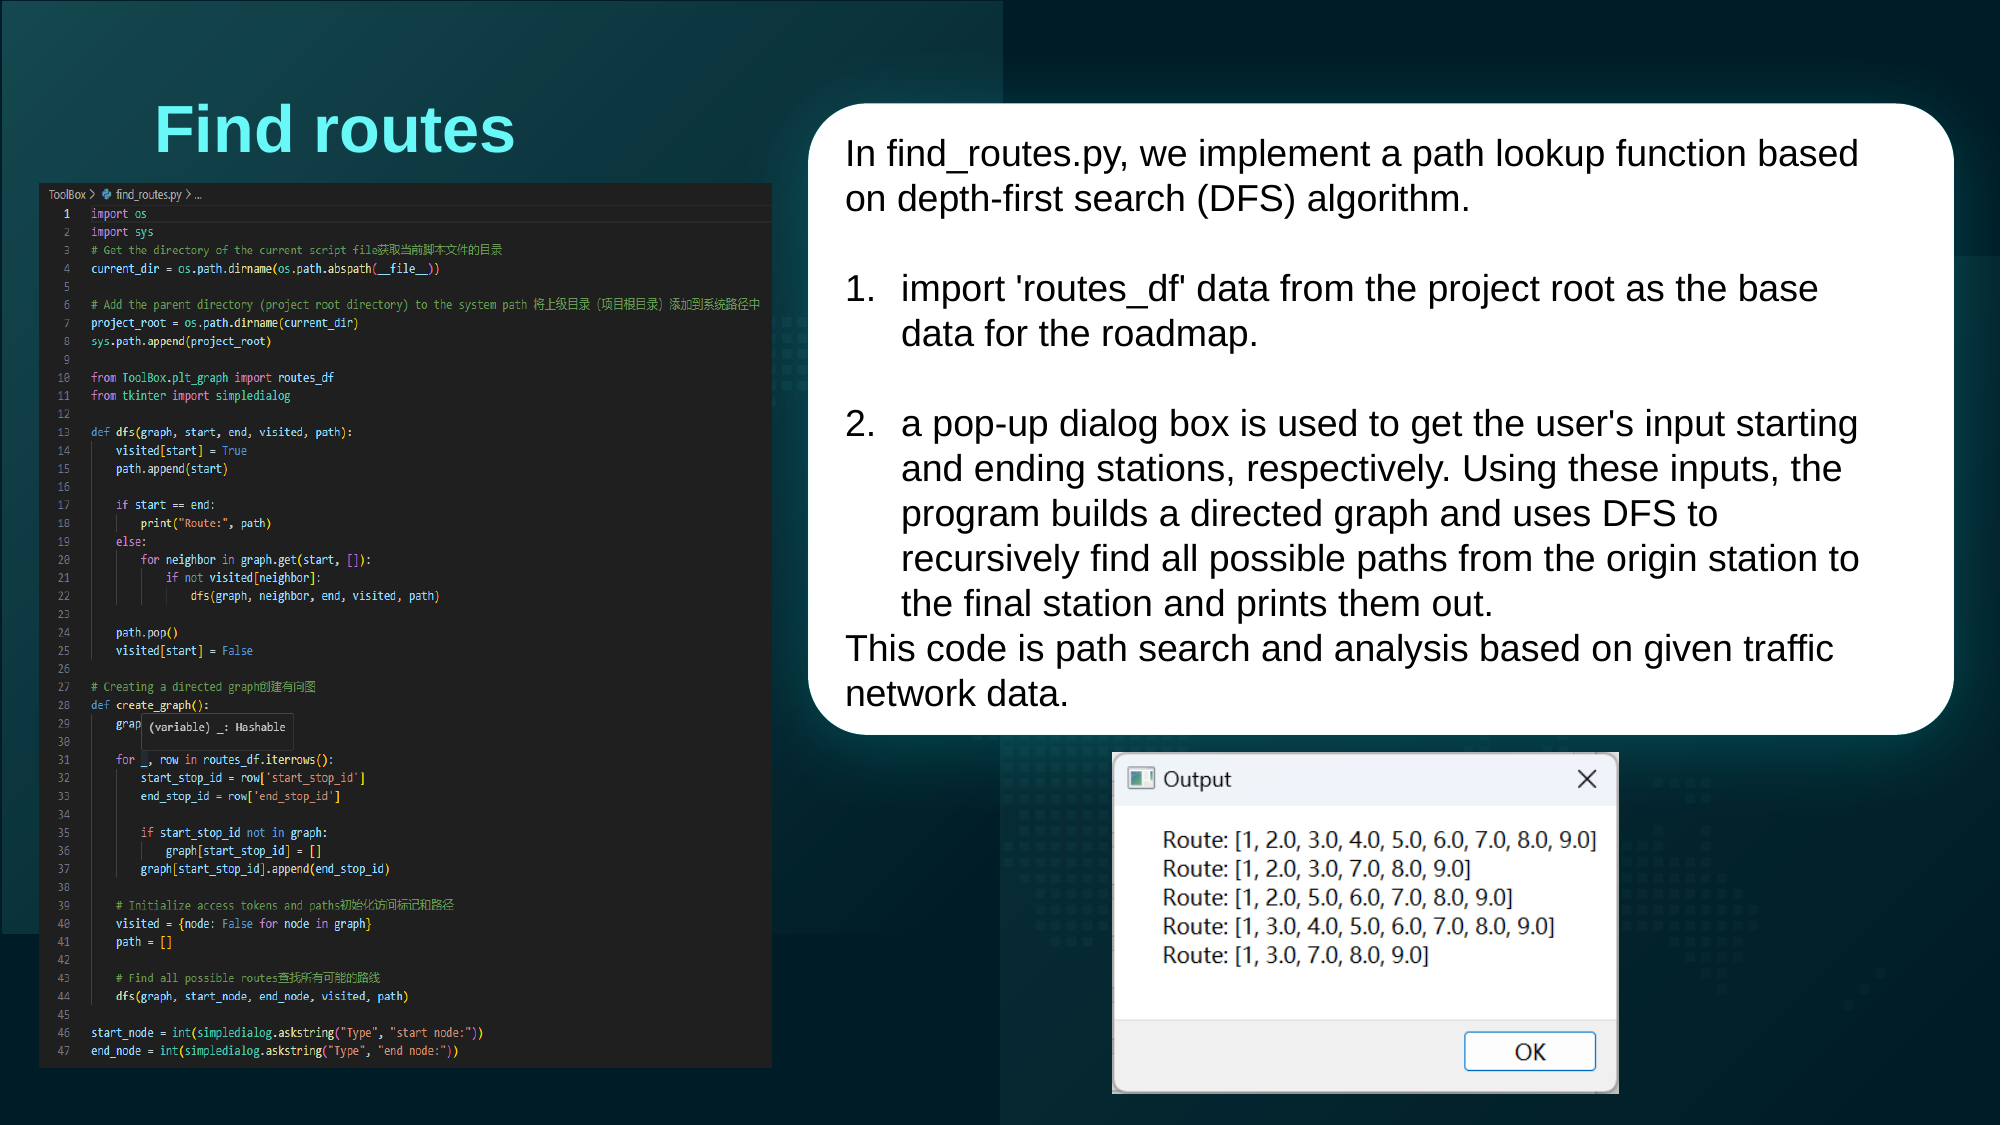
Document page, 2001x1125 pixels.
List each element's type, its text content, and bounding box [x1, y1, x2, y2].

text_box In find_routes.py, we implement a path lookup function based on depth-first search (DFS) algorithm. import 'routes_df' data from the project root as the base data for the roadmap. a pop-up dialog box is used to get the user's input starting and ending stations, respectively. Using these inputs, the program builds a directed graph and uses DFS to recursively find all possible paths from the origin station to the final station and prints them out. This code is path search and analysis based on given traffic network data. [830, 121, 1901, 563]
picture [39, 183, 772, 1068]
title Find routes [77, 57, 595, 183]
text_box [808, 103, 1954, 735]
picture [1112, 752, 1619, 1095]
